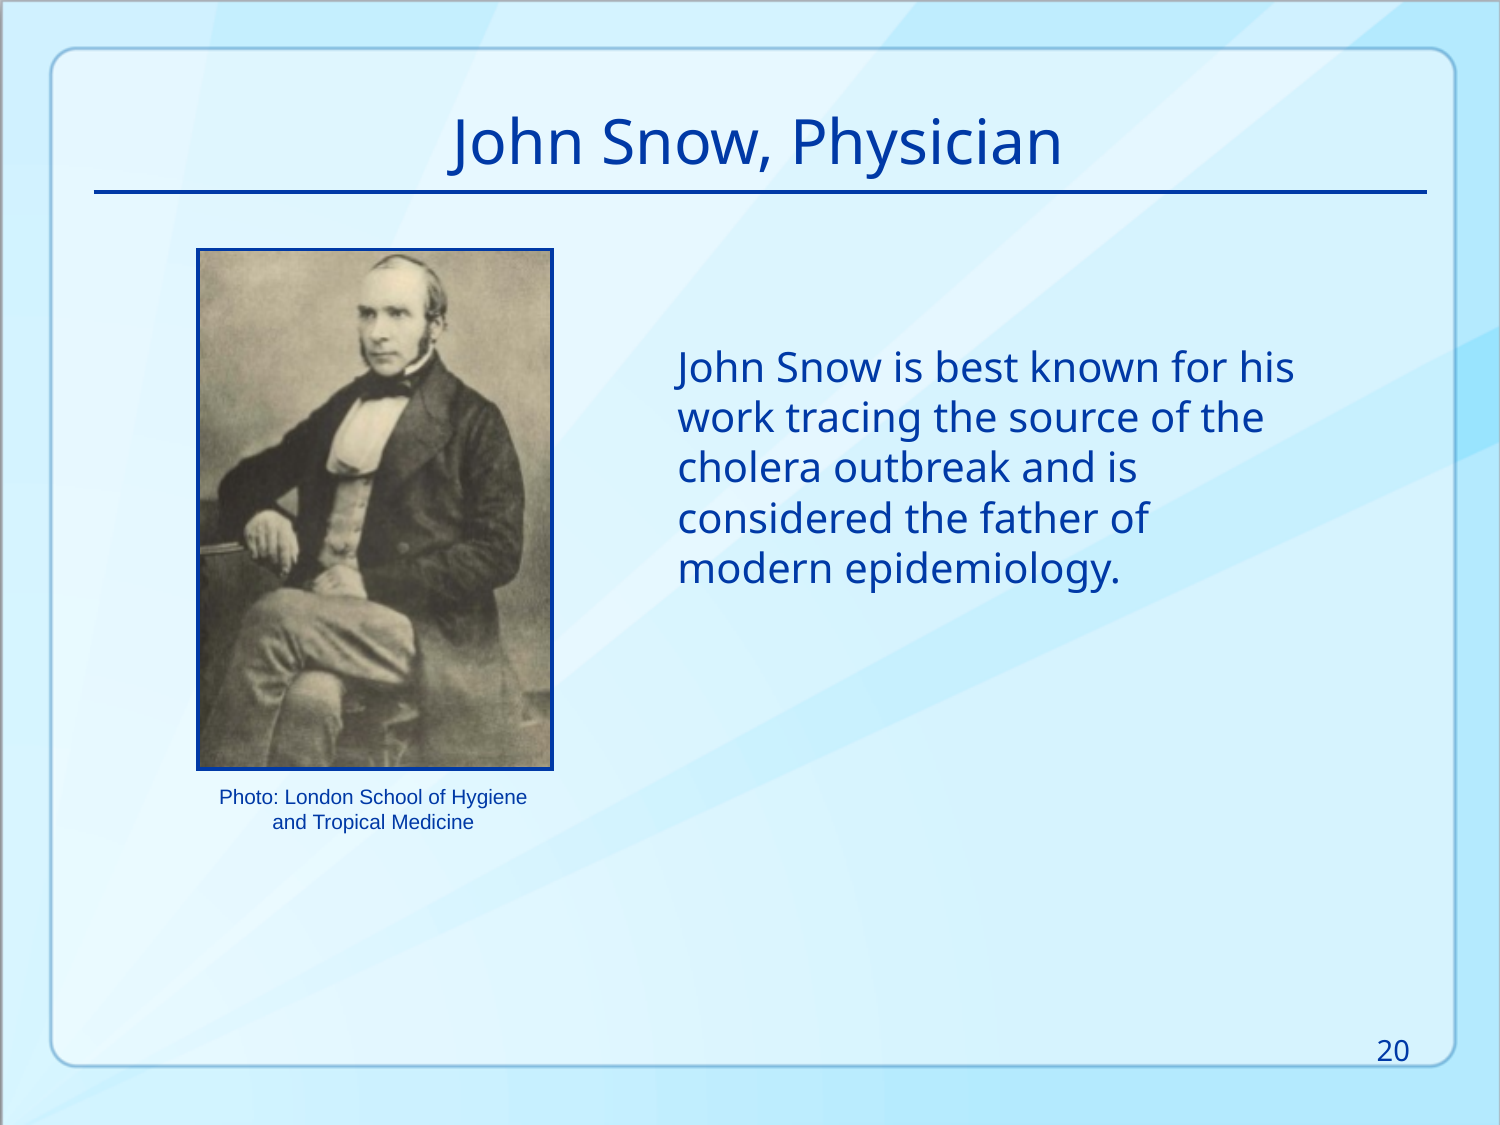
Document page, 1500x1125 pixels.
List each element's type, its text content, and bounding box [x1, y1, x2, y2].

text_box John Snow, Physician [91, 94, 1428, 185]
text_box Photo: London School of Hygiene and Tropical Medicine [196, 776, 550, 841]
text_box John Snow is best known for his work tracing the source of the cholera outbreak and is considered the father of modern epidemiology. [662, 333, 1315, 491]
slide_number 20 [1074, 1024, 1425, 1103]
picture [0, 0, 1500, 1125]
